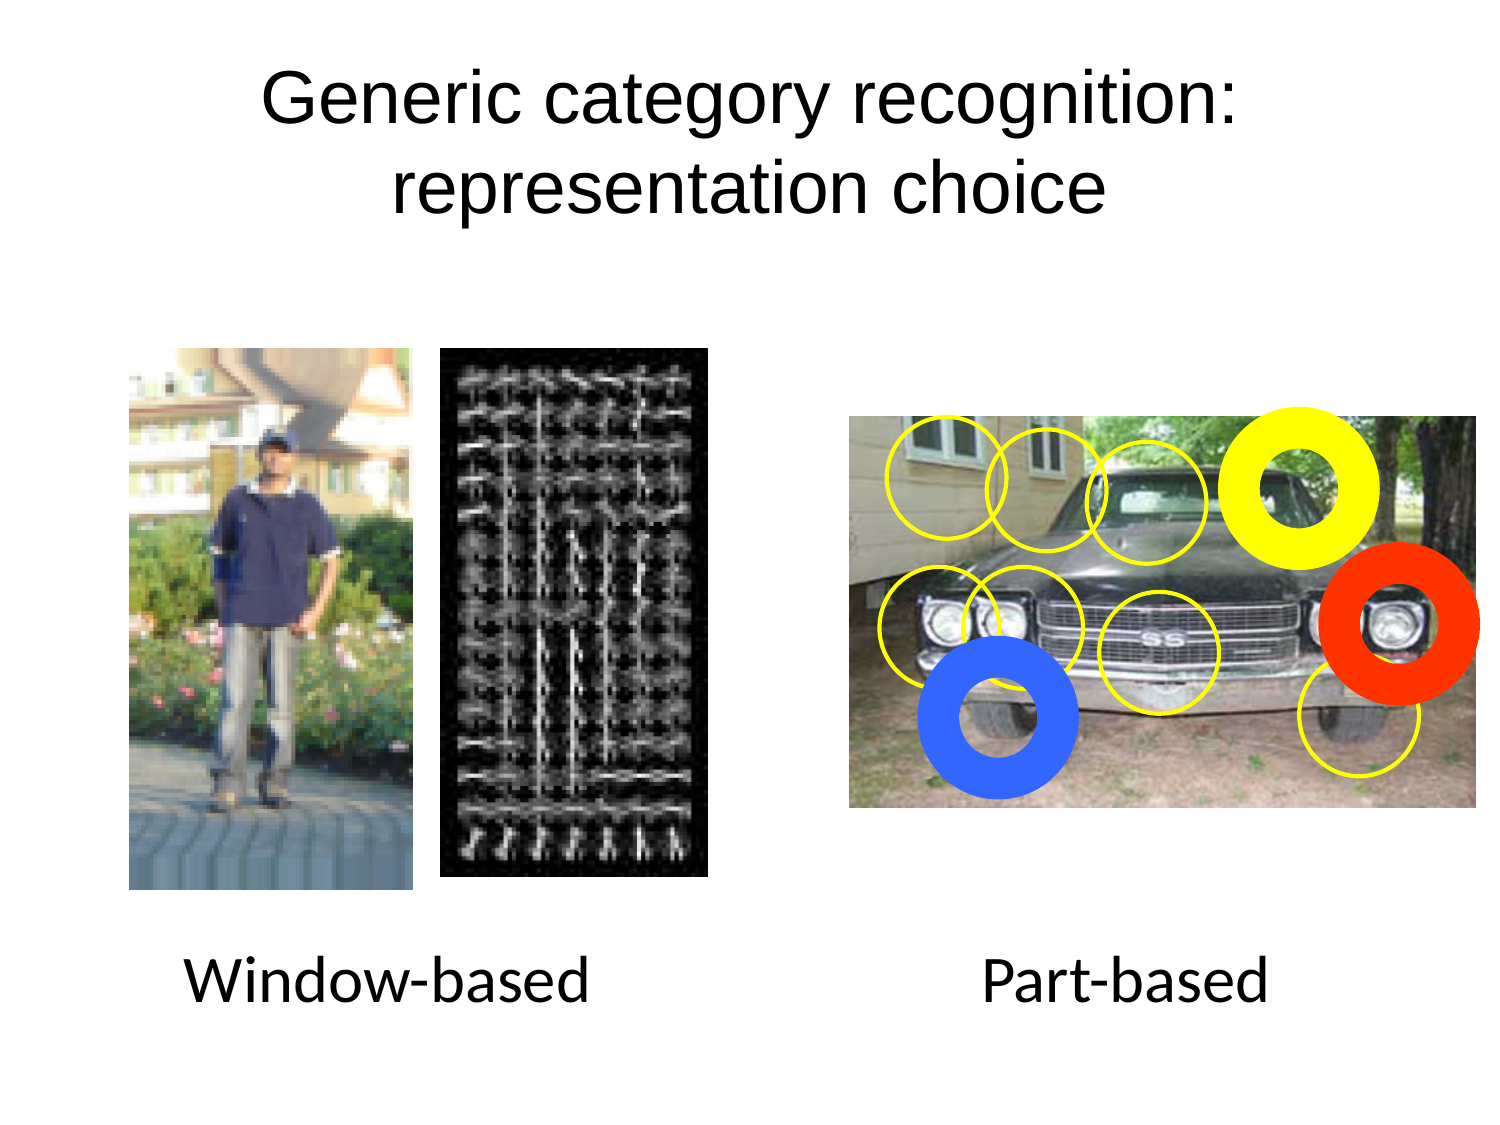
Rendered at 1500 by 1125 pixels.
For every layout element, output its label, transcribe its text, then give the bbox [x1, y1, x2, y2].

text_box Part-based [966, 928, 1500, 1024]
picture [440, 348, 708, 877]
title Generic category recognition: representation choice [75, 45, 1425, 233]
text_box Window-based [168, 928, 798, 1024]
picture [129, 348, 413, 890]
picture [849, 416, 1476, 809]
